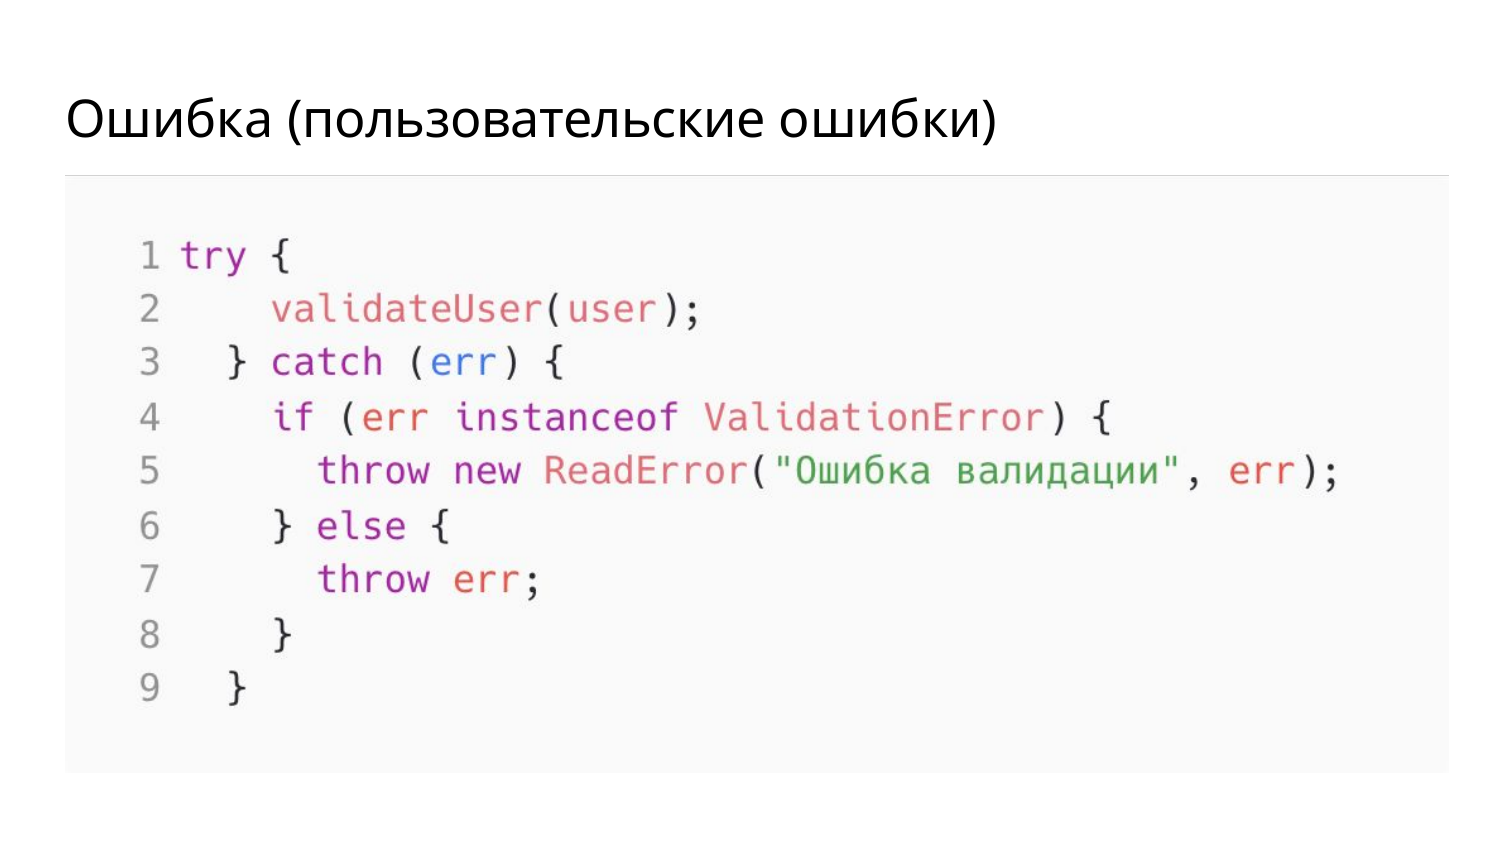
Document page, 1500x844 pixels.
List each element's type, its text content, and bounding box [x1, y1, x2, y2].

title Ошибка (пользовательские ошибки) [63, 82, 1272, 174]
picture [65, 174, 1450, 773]
